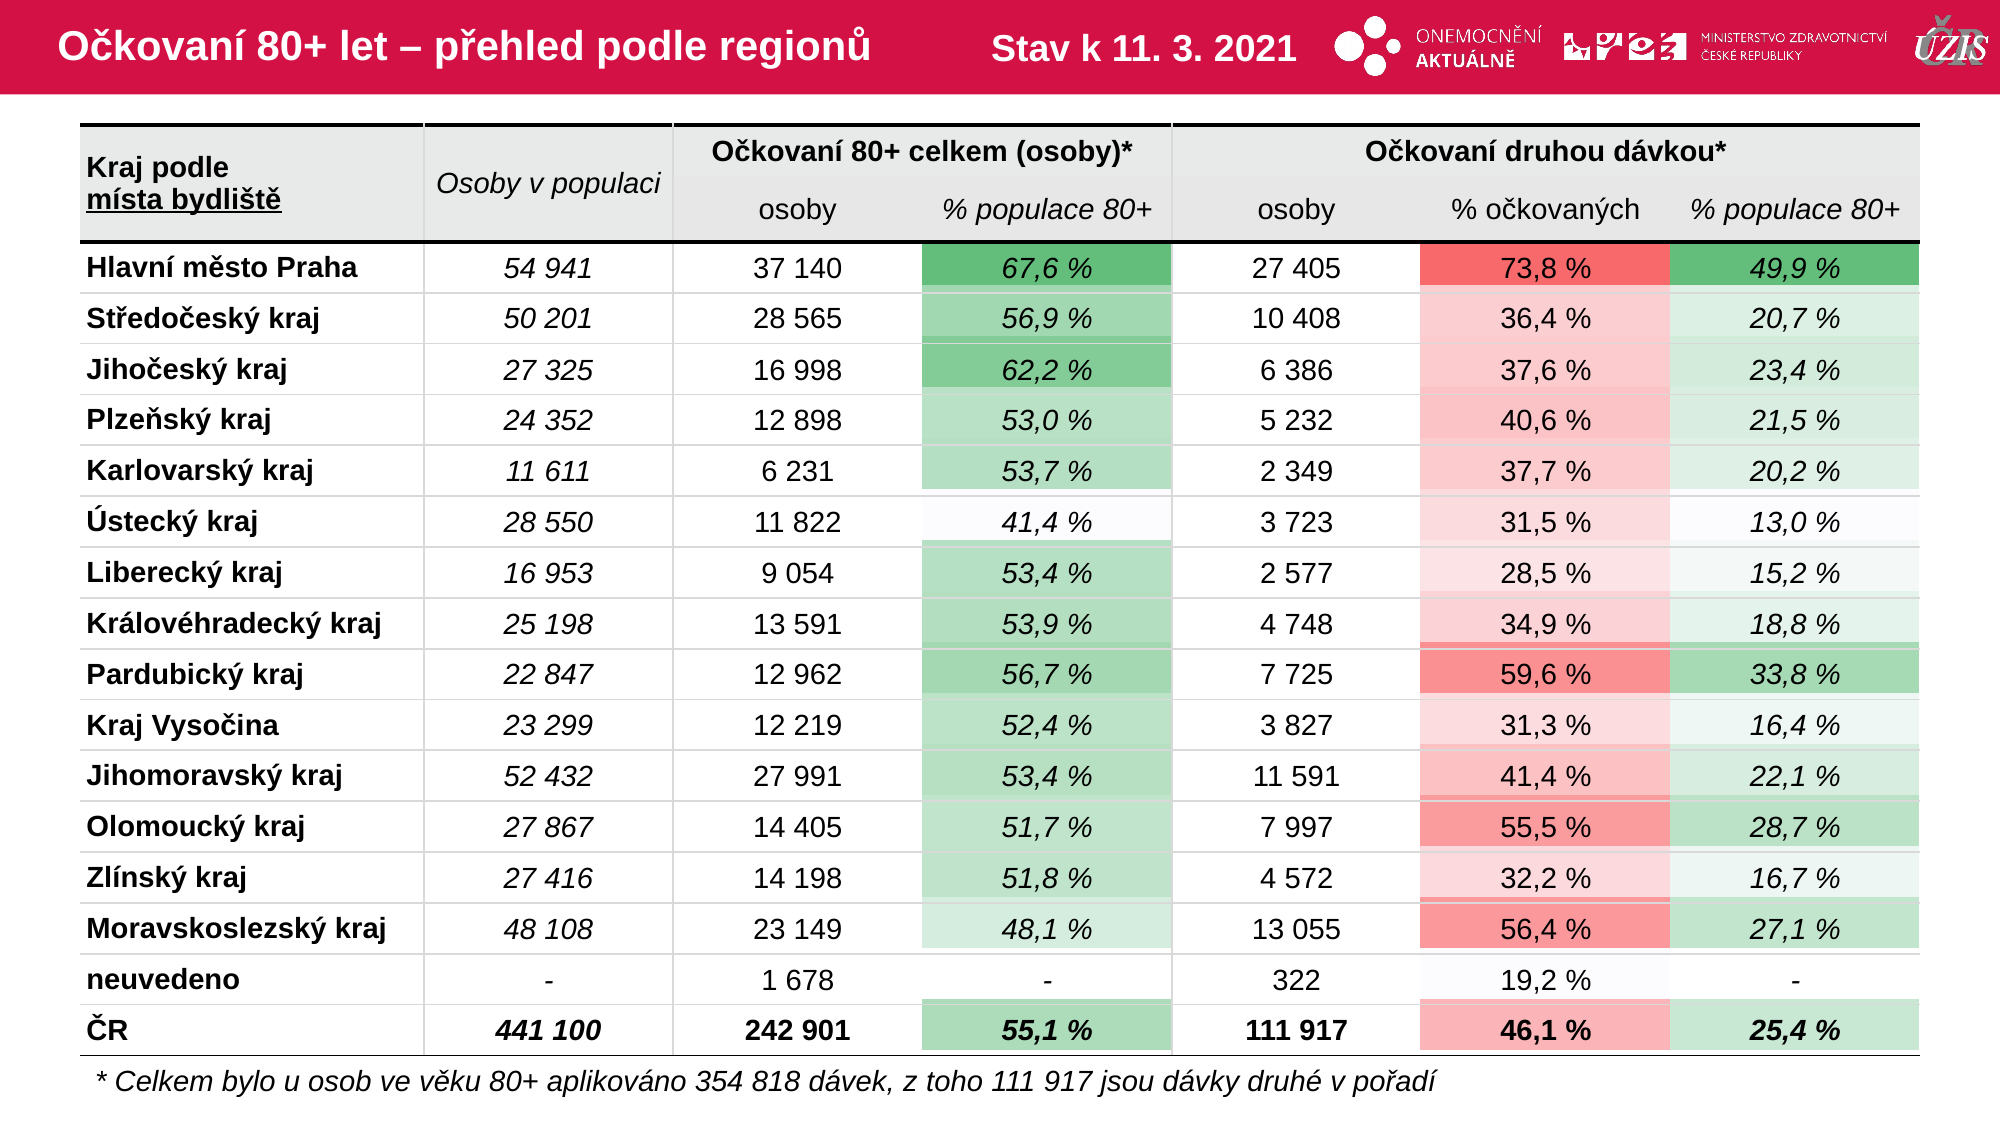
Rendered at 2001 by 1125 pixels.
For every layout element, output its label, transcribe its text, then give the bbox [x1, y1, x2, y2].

table_cell 36,4 % [1421, 294, 1671, 343]
table_cell 22 847 [425, 650, 672, 699]
table_cell 15,2 % [1671, 548, 1920, 597]
picture [1563, 31, 1888, 60]
table_cell 49,9 % [1671, 244, 1920, 292]
table_cell 46,1 % [1421, 1005, 1671, 1055]
table_cell 27 416 [425, 853, 672, 902]
table_cell 322 [1173, 955, 1421, 1004]
table_cell 37,7 % [1421, 446, 1671, 495]
table_header Kraj podle místa bydliště [80, 127, 423, 240]
table_cell 11 822 [674, 497, 923, 546]
table_cell 25,4 % [1671, 1005, 1920, 1055]
table_cell 13,0 % [1671, 497, 1920, 546]
table_cell 7 725 [1173, 650, 1421, 699]
table_cell 2 577 [1173, 548, 1421, 597]
table_cell ČR [80, 1005, 423, 1055]
table_cell 51,8 % [923, 853, 1171, 902]
table_cell 12 219 [674, 700, 923, 749]
table_cell 22,1 % [1671, 751, 1920, 800]
table_cell 48 108 [425, 904, 672, 953]
title Očkovaní 80+ let – přehled podle regionů [42, 0, 1262, 95]
table_cell 53,7 % [923, 446, 1171, 495]
table_cell 18,8 % [1671, 599, 1920, 648]
table_cell 53,0 % [923, 395, 1171, 444]
table_cell Středočeský kraj [80, 294, 423, 343]
table_cell osoby [1173, 176, 1421, 240]
table_cell Zlínský kraj [80, 853, 423, 902]
table_cell 55,1 % [923, 1005, 1171, 1055]
table_cell 33,8 % [1671, 650, 1920, 699]
table_cell 31,3 % [1421, 700, 1671, 749]
table_cell 3 723 [1173, 497, 1421, 546]
table_cell 3 827 [1173, 700, 1421, 749]
table_cell 6 386 [1173, 344, 1421, 394]
table_cell 12 962 [674, 650, 923, 699]
table_cell 37 140 [674, 244, 923, 292]
table_cell 20,2 % [1671, 446, 1920, 495]
table_cell 441 100 [425, 1005, 672, 1055]
table_header Očkovaní druhou dávkou* [1173, 127, 1920, 176]
table_cell osoby [674, 176, 923, 240]
table_cell 7 997 [1173, 802, 1421, 851]
table_cell 73,8 % [1421, 244, 1671, 292]
table_cell 56,9 % [923, 294, 1171, 343]
table_cell 20,7 % [1671, 294, 1920, 343]
table_cell Olomoucký kraj [80, 802, 423, 851]
table_cell Královéhradecký kraj [80, 599, 423, 648]
table_header Osoby v populaci [425, 127, 672, 240]
table_cell 12 898 [674, 395, 923, 444]
table_cell 4 572 [1173, 853, 1421, 902]
table_cell 19,2 % [1421, 955, 1671, 1004]
table_cell 14 405 [674, 802, 923, 851]
table_cell 21,5 % [1671, 395, 1920, 444]
table_cell 27 867 [425, 802, 672, 851]
table_cell % populace 80+ [1671, 176, 1920, 240]
table_cell 27,1 % [1671, 904, 1920, 953]
table_cell 24 352 [425, 395, 672, 444]
table_cell neuvedeno [80, 955, 423, 1004]
table_cell 53,9 % [923, 599, 1171, 648]
table_cell 28 550 [425, 497, 672, 546]
table_cell % populace 80+ [923, 176, 1171, 240]
table_cell 1 678 [674, 955, 923, 1004]
table_cell 56,7 % [923, 650, 1171, 699]
table_cell Hlavní město Praha [80, 244, 423, 292]
picture [1915, 15, 1989, 66]
text_box Stav k 11. 3. 2021 [976, 16, 1421, 77]
table_cell 242 901 [674, 1005, 923, 1055]
text_box * Celkem bylo u osob ve věku 80+ aplikováno 354 818 dávek, z toho 111 917 jsou dávky druhé v pořadí [80, 1055, 1871, 1105]
table_cell 16 998 [674, 344, 923, 394]
table_cell Plzeňský kraj [80, 395, 423, 444]
table_cell 67,6 % [923, 244, 1171, 292]
table_cell - [1671, 955, 1920, 1004]
table_cell 16,4 % [1671, 700, 1920, 749]
table_cell 53,4 % [923, 751, 1171, 800]
table_cell 27 405 [1173, 244, 1421, 292]
table_cell 50 201 [425, 294, 672, 343]
table_cell 23 149 [674, 904, 923, 953]
table_cell 51,7 % [923, 802, 1171, 851]
table_cell 27 325 [425, 344, 672, 394]
table_cell Pardubický kraj [80, 650, 423, 699]
table_cell 41,4 % [923, 497, 1171, 546]
table_cell 2 349 [1173, 446, 1421, 495]
table_cell 27 991 [674, 751, 923, 800]
table_cell Jihomoravský kraj [80, 751, 423, 800]
table_cell Ústecký kraj [80, 497, 423, 546]
table_cell 41,4 % [1421, 751, 1671, 800]
table_cell Kraj Vysočina [80, 700, 423, 749]
table_cell 11 611 [425, 446, 672, 495]
table_cell 28,7 % [1671, 802, 1920, 851]
table_cell 59,6 % [1421, 650, 1671, 699]
table_cell 34,9 % [1421, 599, 1671, 648]
table_cell 11 591 [1173, 751, 1421, 800]
table_cell 16 953 [425, 548, 672, 597]
table_cell - [425, 955, 672, 1004]
table_cell 40,6 % [1421, 395, 1671, 444]
table_cell 32,2 % [1421, 853, 1671, 902]
table_cell 13 055 [1173, 904, 1421, 953]
table_cell 28 565 [674, 294, 923, 343]
table_cell 54 941 [425, 244, 672, 292]
table_cell 23,4 % [1671, 344, 1920, 394]
table_header Očkovaní 80+ celkem (osoby)* [674, 127, 1171, 176]
table_cell Jihočeský kraj [80, 344, 423, 394]
table_cell 37,6 % [1421, 344, 1671, 394]
table_cell 48,1 % [923, 904, 1171, 953]
table_cell 4 748 [1173, 599, 1421, 648]
table_cell 31,5 % [1421, 497, 1671, 546]
table_cell 28,5 % [1421, 548, 1671, 597]
table_cell 13 591 [674, 599, 923, 648]
table_cell 53,4 % [923, 548, 1171, 597]
table_cell 52 432 [425, 751, 672, 800]
table_cell Moravskoslezský kraj [80, 904, 423, 953]
table_cell - [923, 955, 1171, 1004]
table_cell 14 198 [674, 853, 923, 902]
table_cell 111 917 [1173, 1005, 1421, 1055]
table_cell Liberecký kraj [80, 548, 423, 597]
table_cell 62,2 % [923, 344, 1171, 394]
table_cell 6 231 [674, 446, 923, 495]
table_cell 56,4 % [1421, 904, 1671, 953]
table_cell 23 299 [425, 700, 672, 749]
table_cell % očkovaných [1421, 176, 1671, 240]
table_cell 10 408 [1173, 294, 1421, 343]
table_cell 5 232 [1173, 395, 1421, 444]
table_cell 55,5 % [1421, 802, 1671, 851]
table_cell 52,4 % [923, 700, 1171, 749]
picture [1421, 16, 1542, 76]
table_cell 16,7 % [1671, 853, 1920, 902]
table_cell Karlovarský kraj [80, 446, 423, 495]
table_cell 9 054 [674, 548, 923, 597]
table_cell 25 198 [425, 599, 672, 648]
